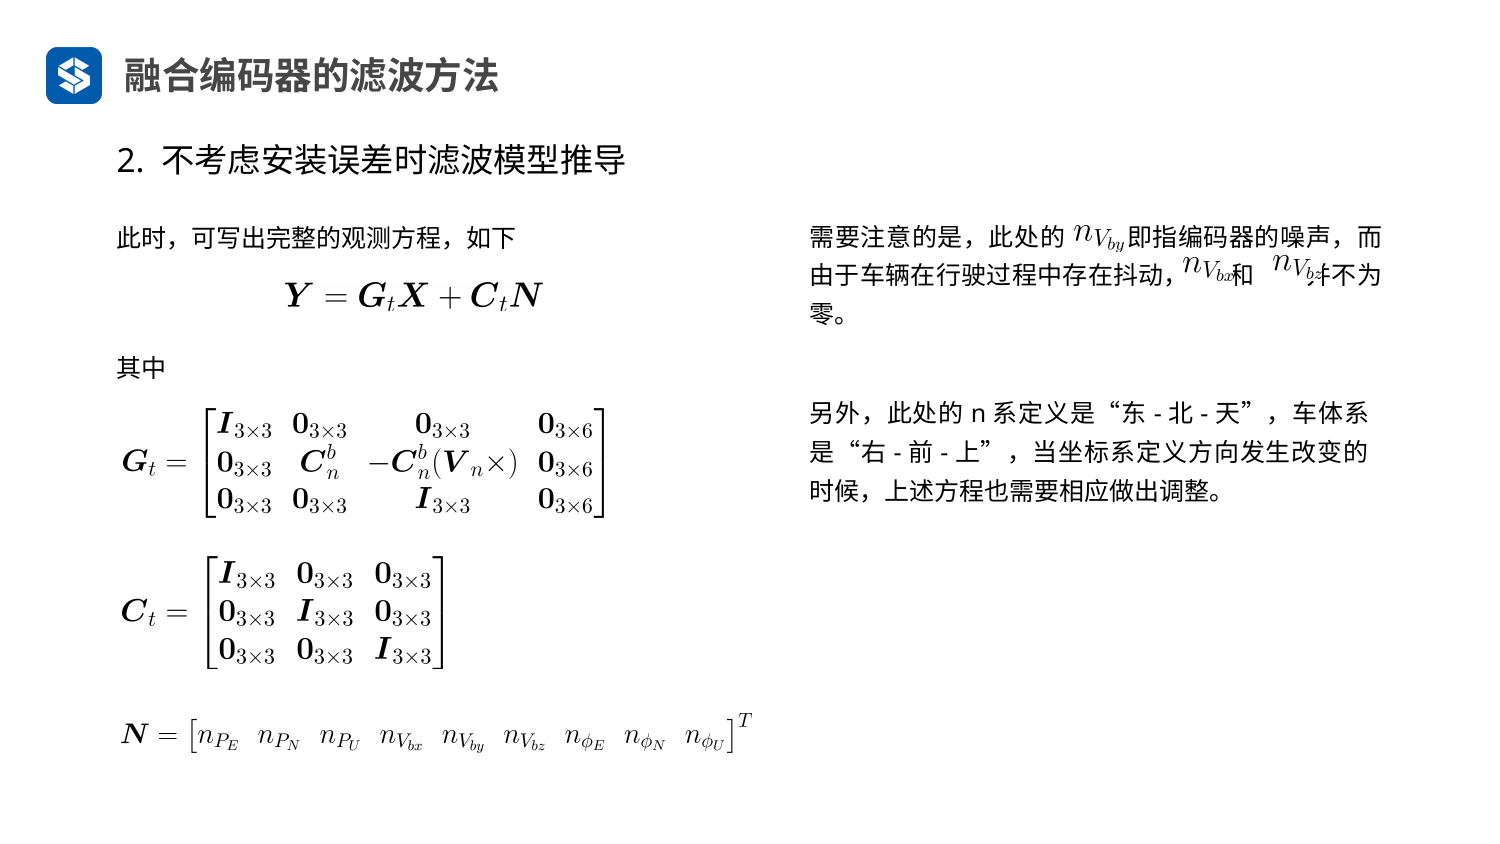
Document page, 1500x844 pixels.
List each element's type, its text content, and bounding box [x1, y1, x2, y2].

text_box 2. 不考虑安装误差时滤波模型推导 [101, 131, 642, 187]
text_box 此时，可写出完整的观测方程，如下 [101, 206, 572, 260]
picture [46, 47, 102, 104]
text_box 需要注意的是，此处的 即指编码器的噪声，而由于车辆在行驶过程中存在抖动， 和 并不为零。 [795, 204, 1398, 337]
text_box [1073, 223, 1125, 256]
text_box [121, 554, 444, 672]
text_box 融合编码器的滤波方法 [110, 44, 531, 105]
text_box 其中 [101, 336, 437, 390]
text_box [120, 711, 753, 755]
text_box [1272, 253, 1323, 281]
text_box 另外，此处的n系定义是“东-北-天”，车体系是“右-前-上”，当坐标系定义方向发生改变的时候，上述方程也需要相应做出调整。 [795, 381, 1385, 514]
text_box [122, 406, 605, 520]
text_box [284, 280, 543, 313]
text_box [1182, 255, 1234, 283]
